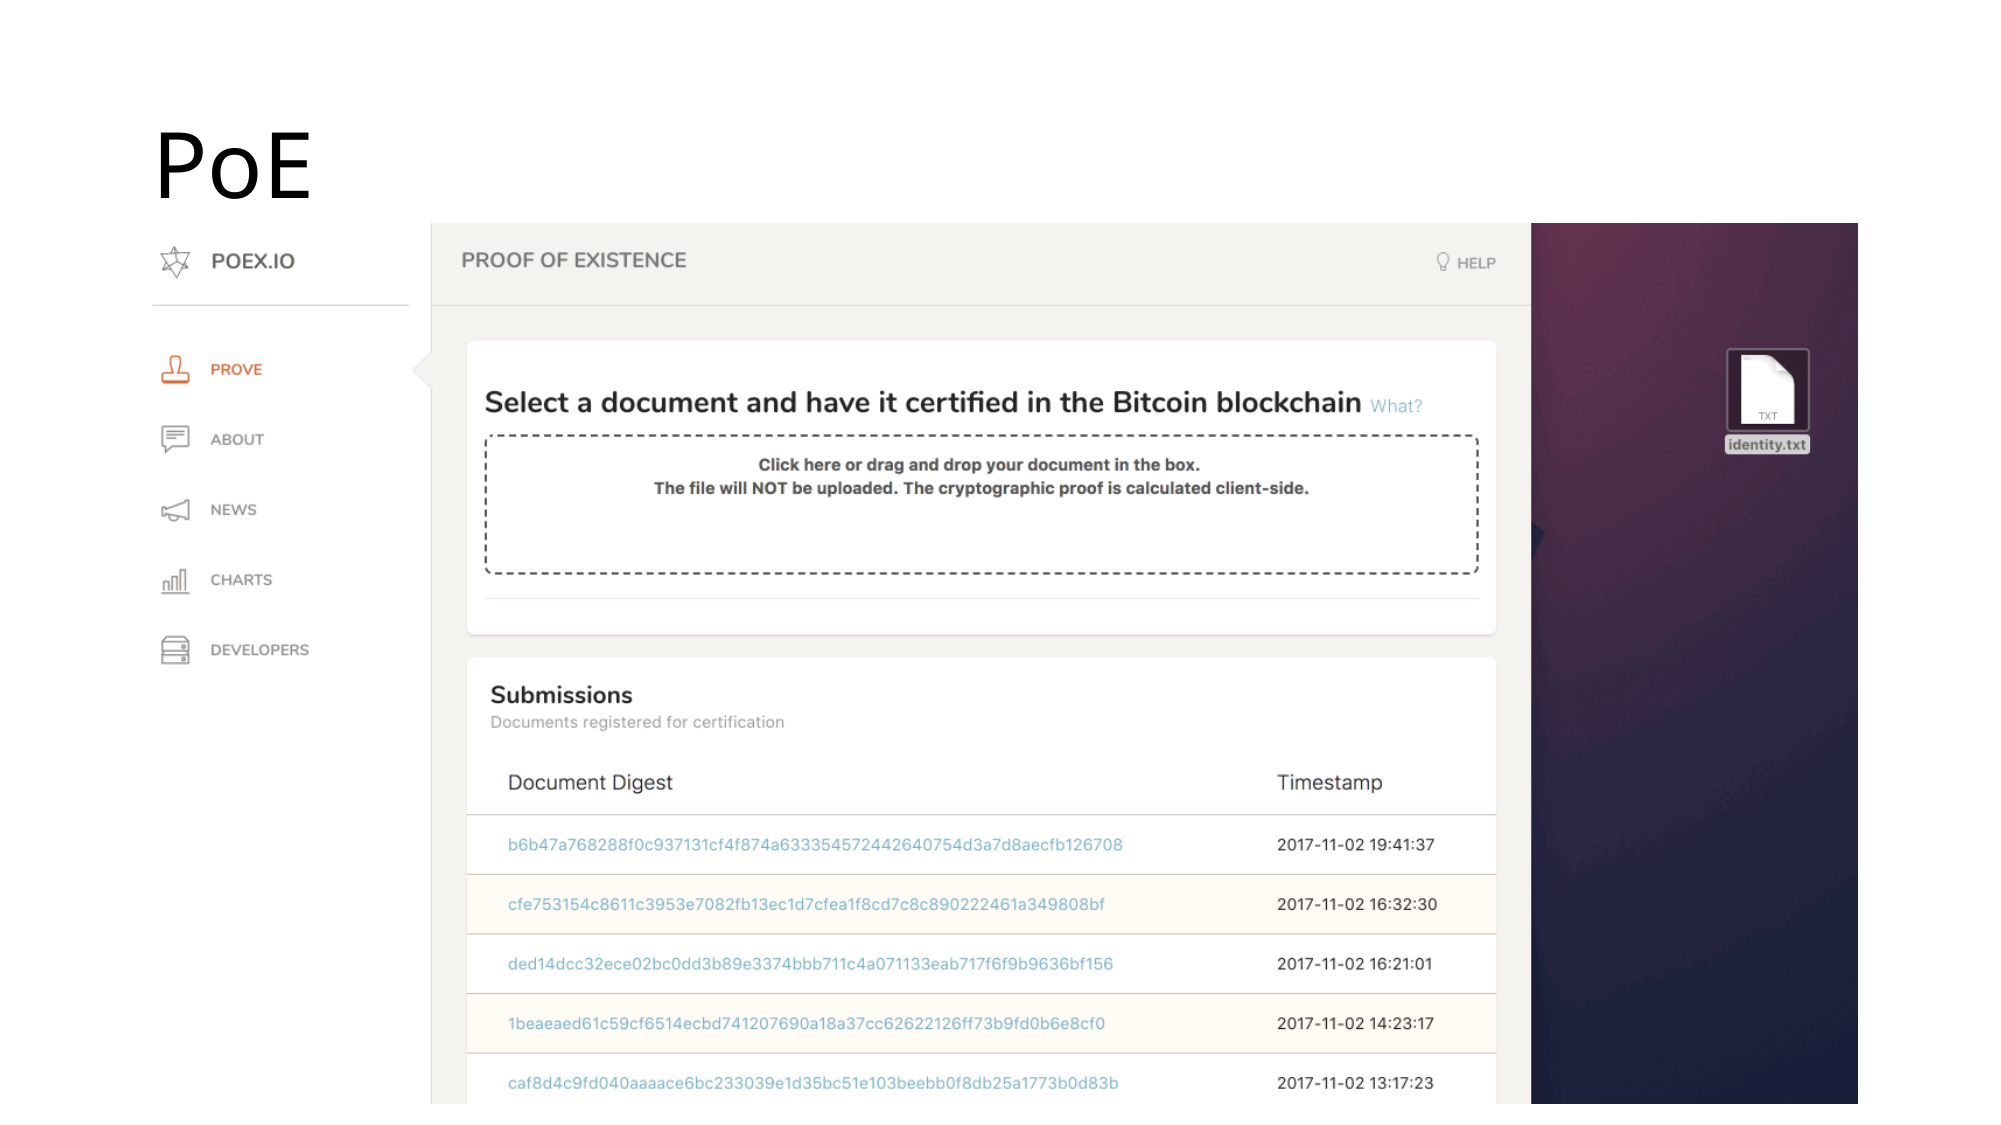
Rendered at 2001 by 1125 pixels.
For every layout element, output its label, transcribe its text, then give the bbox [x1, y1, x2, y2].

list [137, 223, 1858, 1104]
title PoE [137, 59, 1863, 278]
